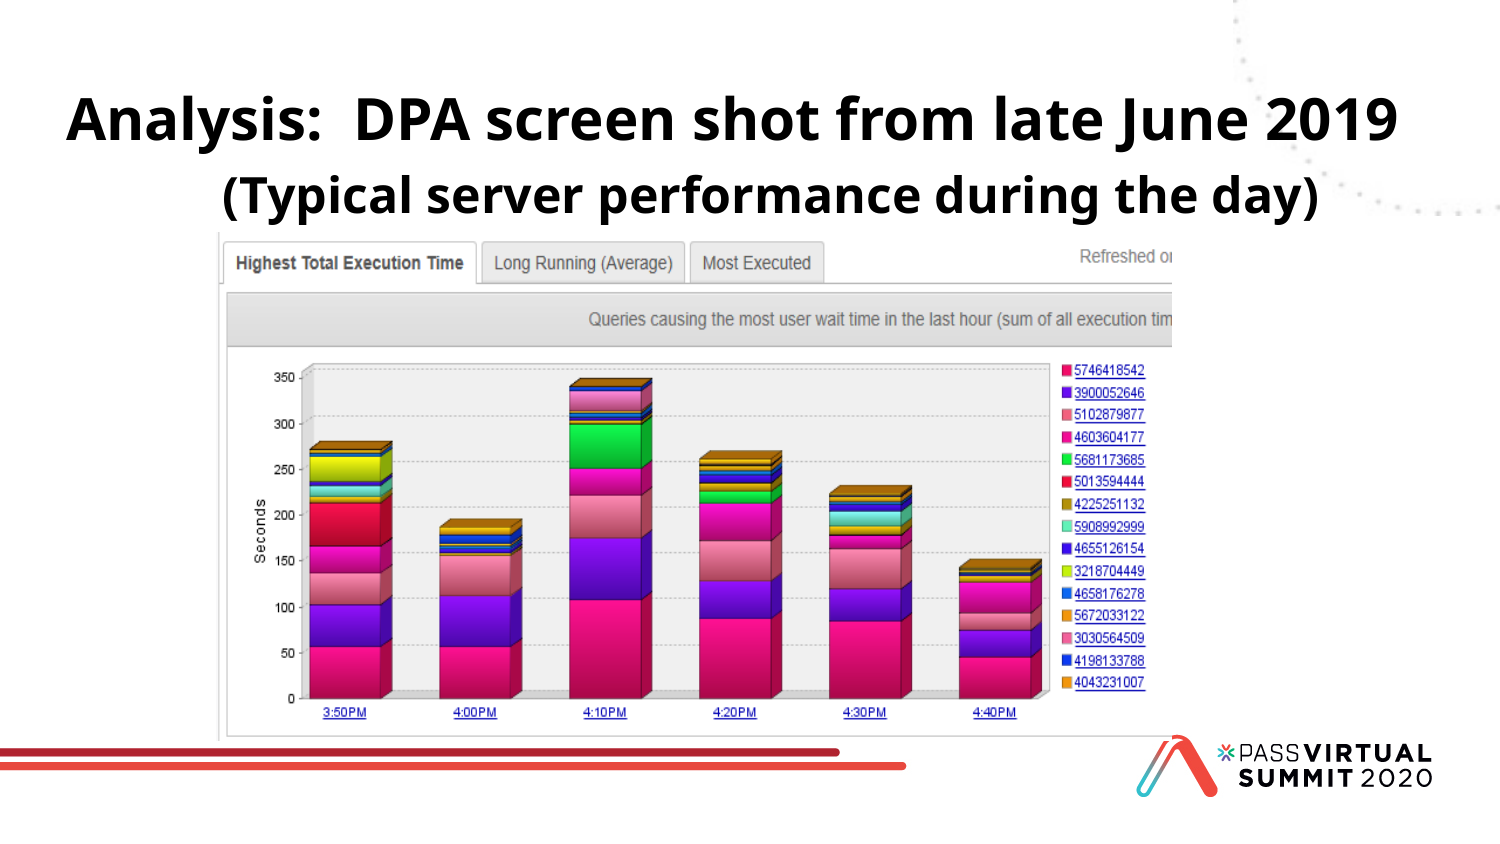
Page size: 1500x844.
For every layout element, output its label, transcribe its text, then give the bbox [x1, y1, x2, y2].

picture [0, 0, 1500, 844]
title Analysis: DPA screen shot from late June 2019 (Typical server performance during the day) [51, 71, 1443, 173]
